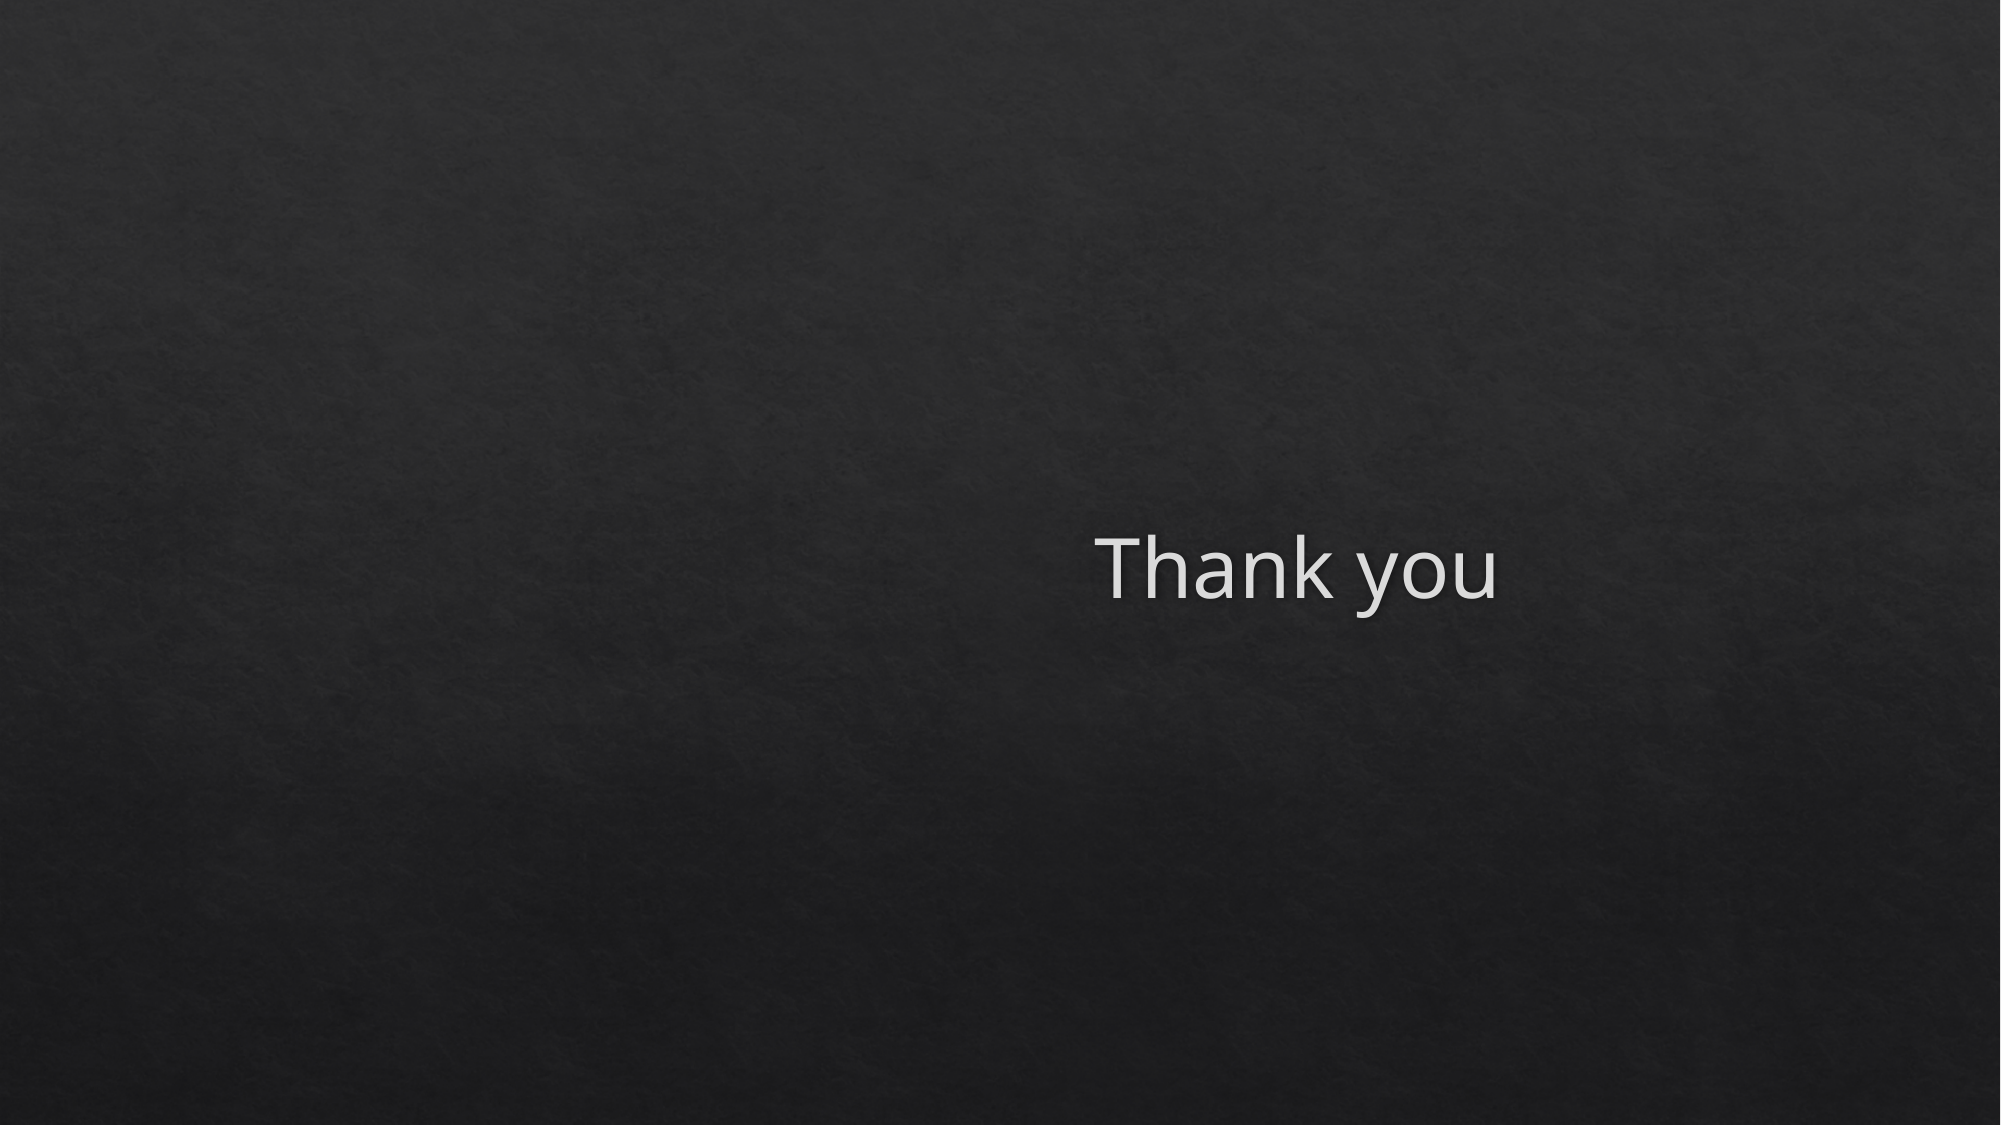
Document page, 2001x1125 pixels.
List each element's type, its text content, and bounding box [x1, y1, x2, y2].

title Thank you [185, 444, 1811, 687]
